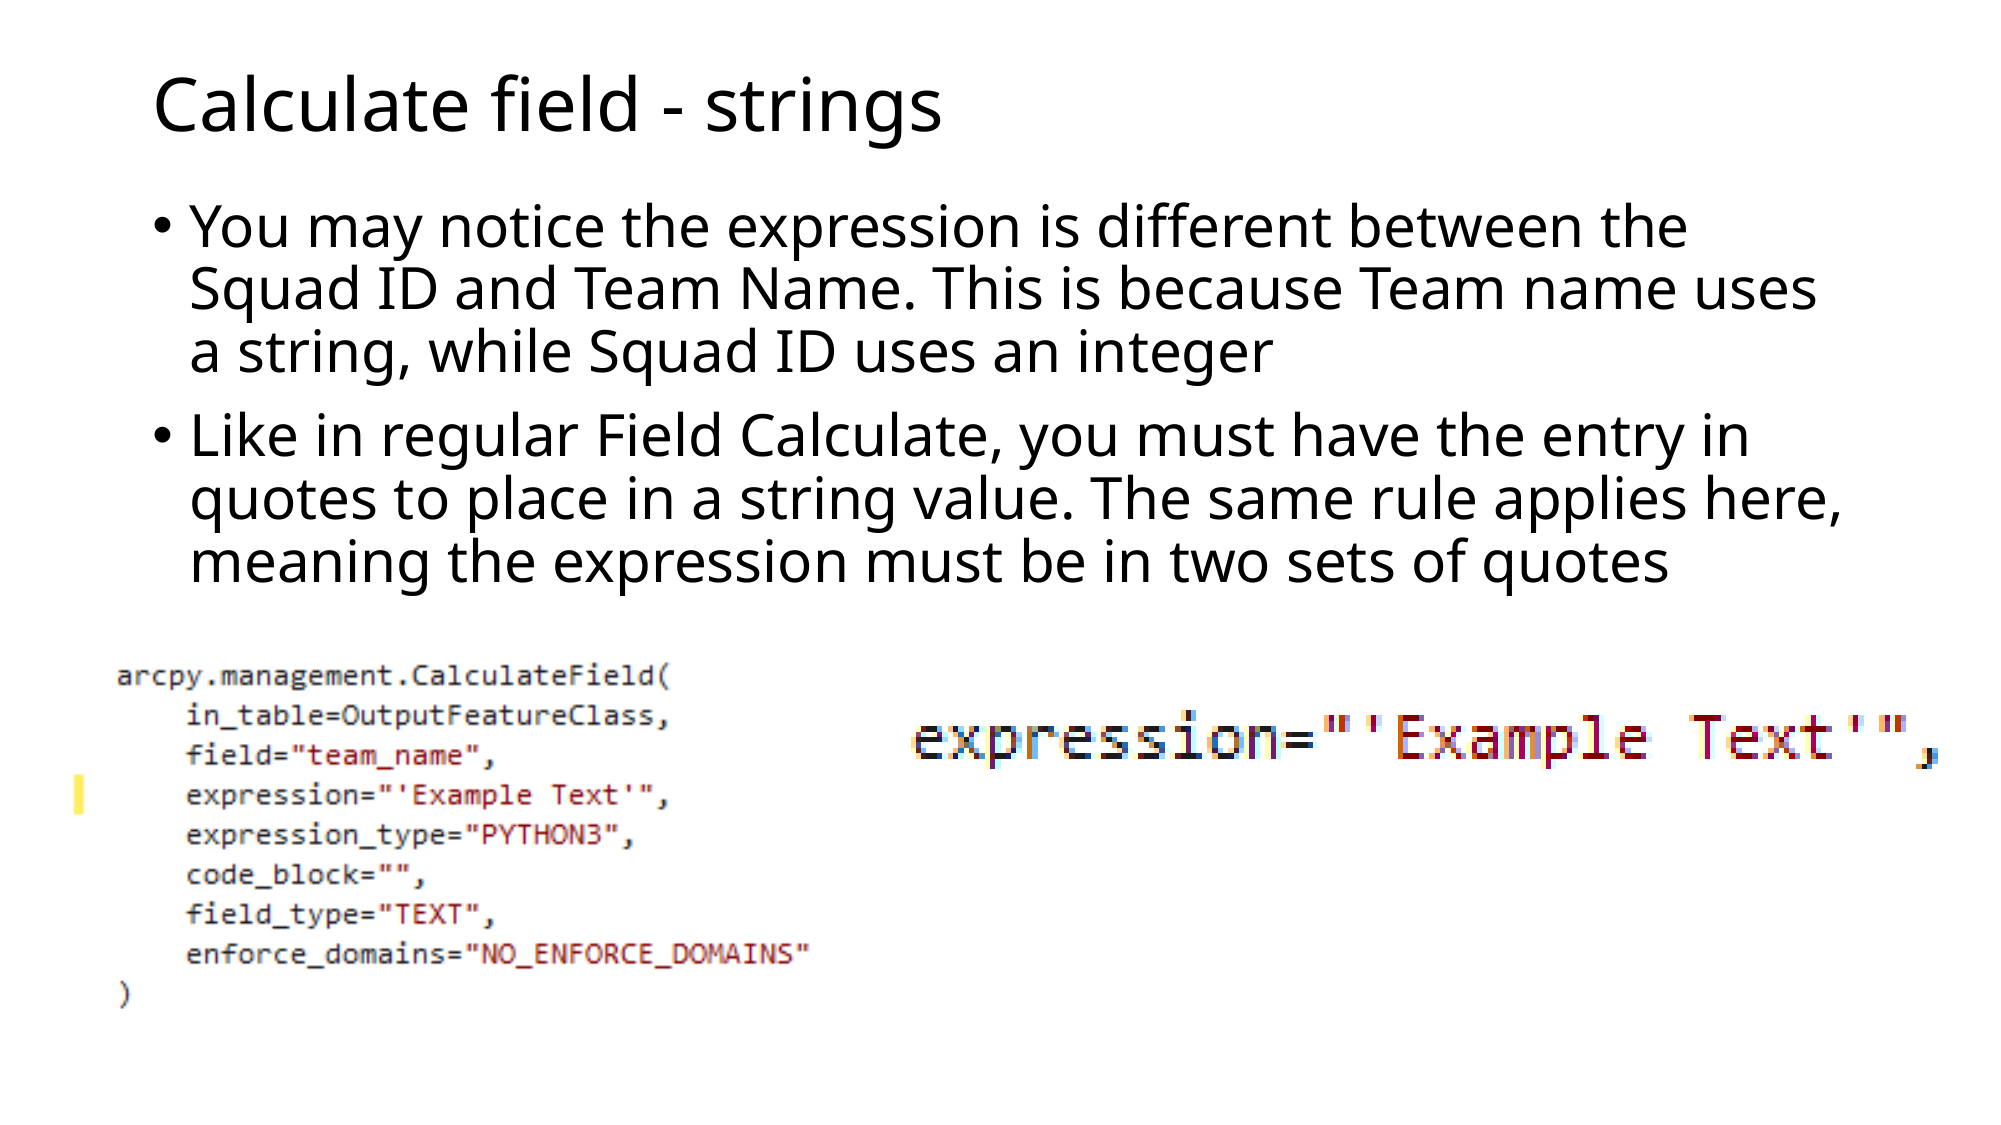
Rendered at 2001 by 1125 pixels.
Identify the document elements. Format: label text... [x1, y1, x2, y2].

picture [874, 689, 1955, 786]
title Calculate field - strings [137, 59, 1863, 156]
picture [72, 650, 827, 1014]
list You may notice the expression is different between the Squad ID and Team Name. This is because Team name uses a string, while Squad ID uses an integer Like in regular Field Calculate, you must have the entry in quotes to place in a string value. The same rule applies here, meaning the expression must be in two sets of quotes [137, 189, 1863, 1014]
